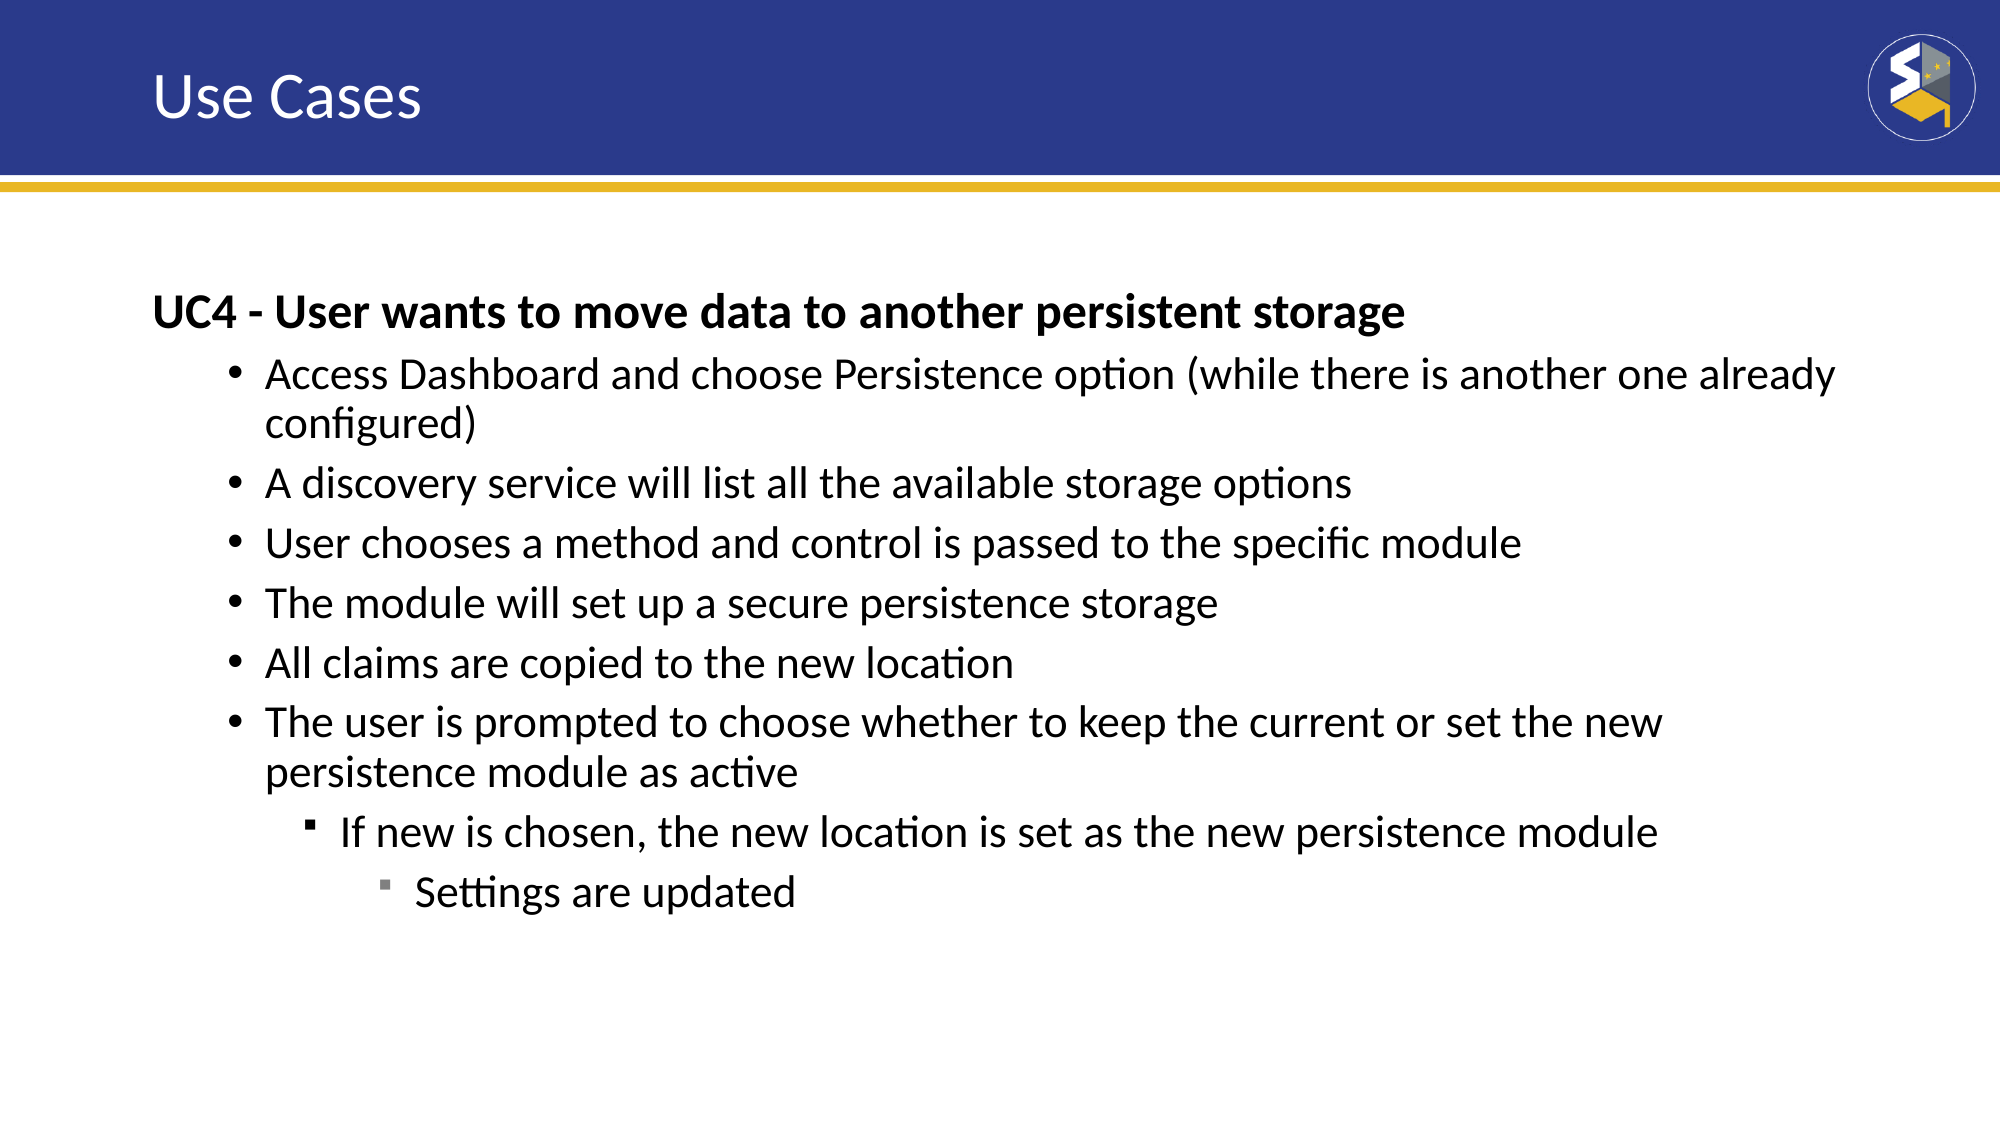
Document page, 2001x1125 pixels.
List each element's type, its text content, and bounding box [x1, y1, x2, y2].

picture [1863, 28, 1981, 147]
list UC4 - User wants to move data to another persistent storage Access Dashboard and choose Persistence option (while there is another one already configured) A discovery service will list all the available storage options User chooses a method and control is passed to the specific module The module will set up a secure persistence storage All claims are copied to the new location The user is prompted to choose whether to keep the current or set the new persistence module as active If new is chosen, the new location is set as the new persistence module Settings are updated [137, 278, 1863, 992]
title Use Cases [137, 28, 1863, 166]
